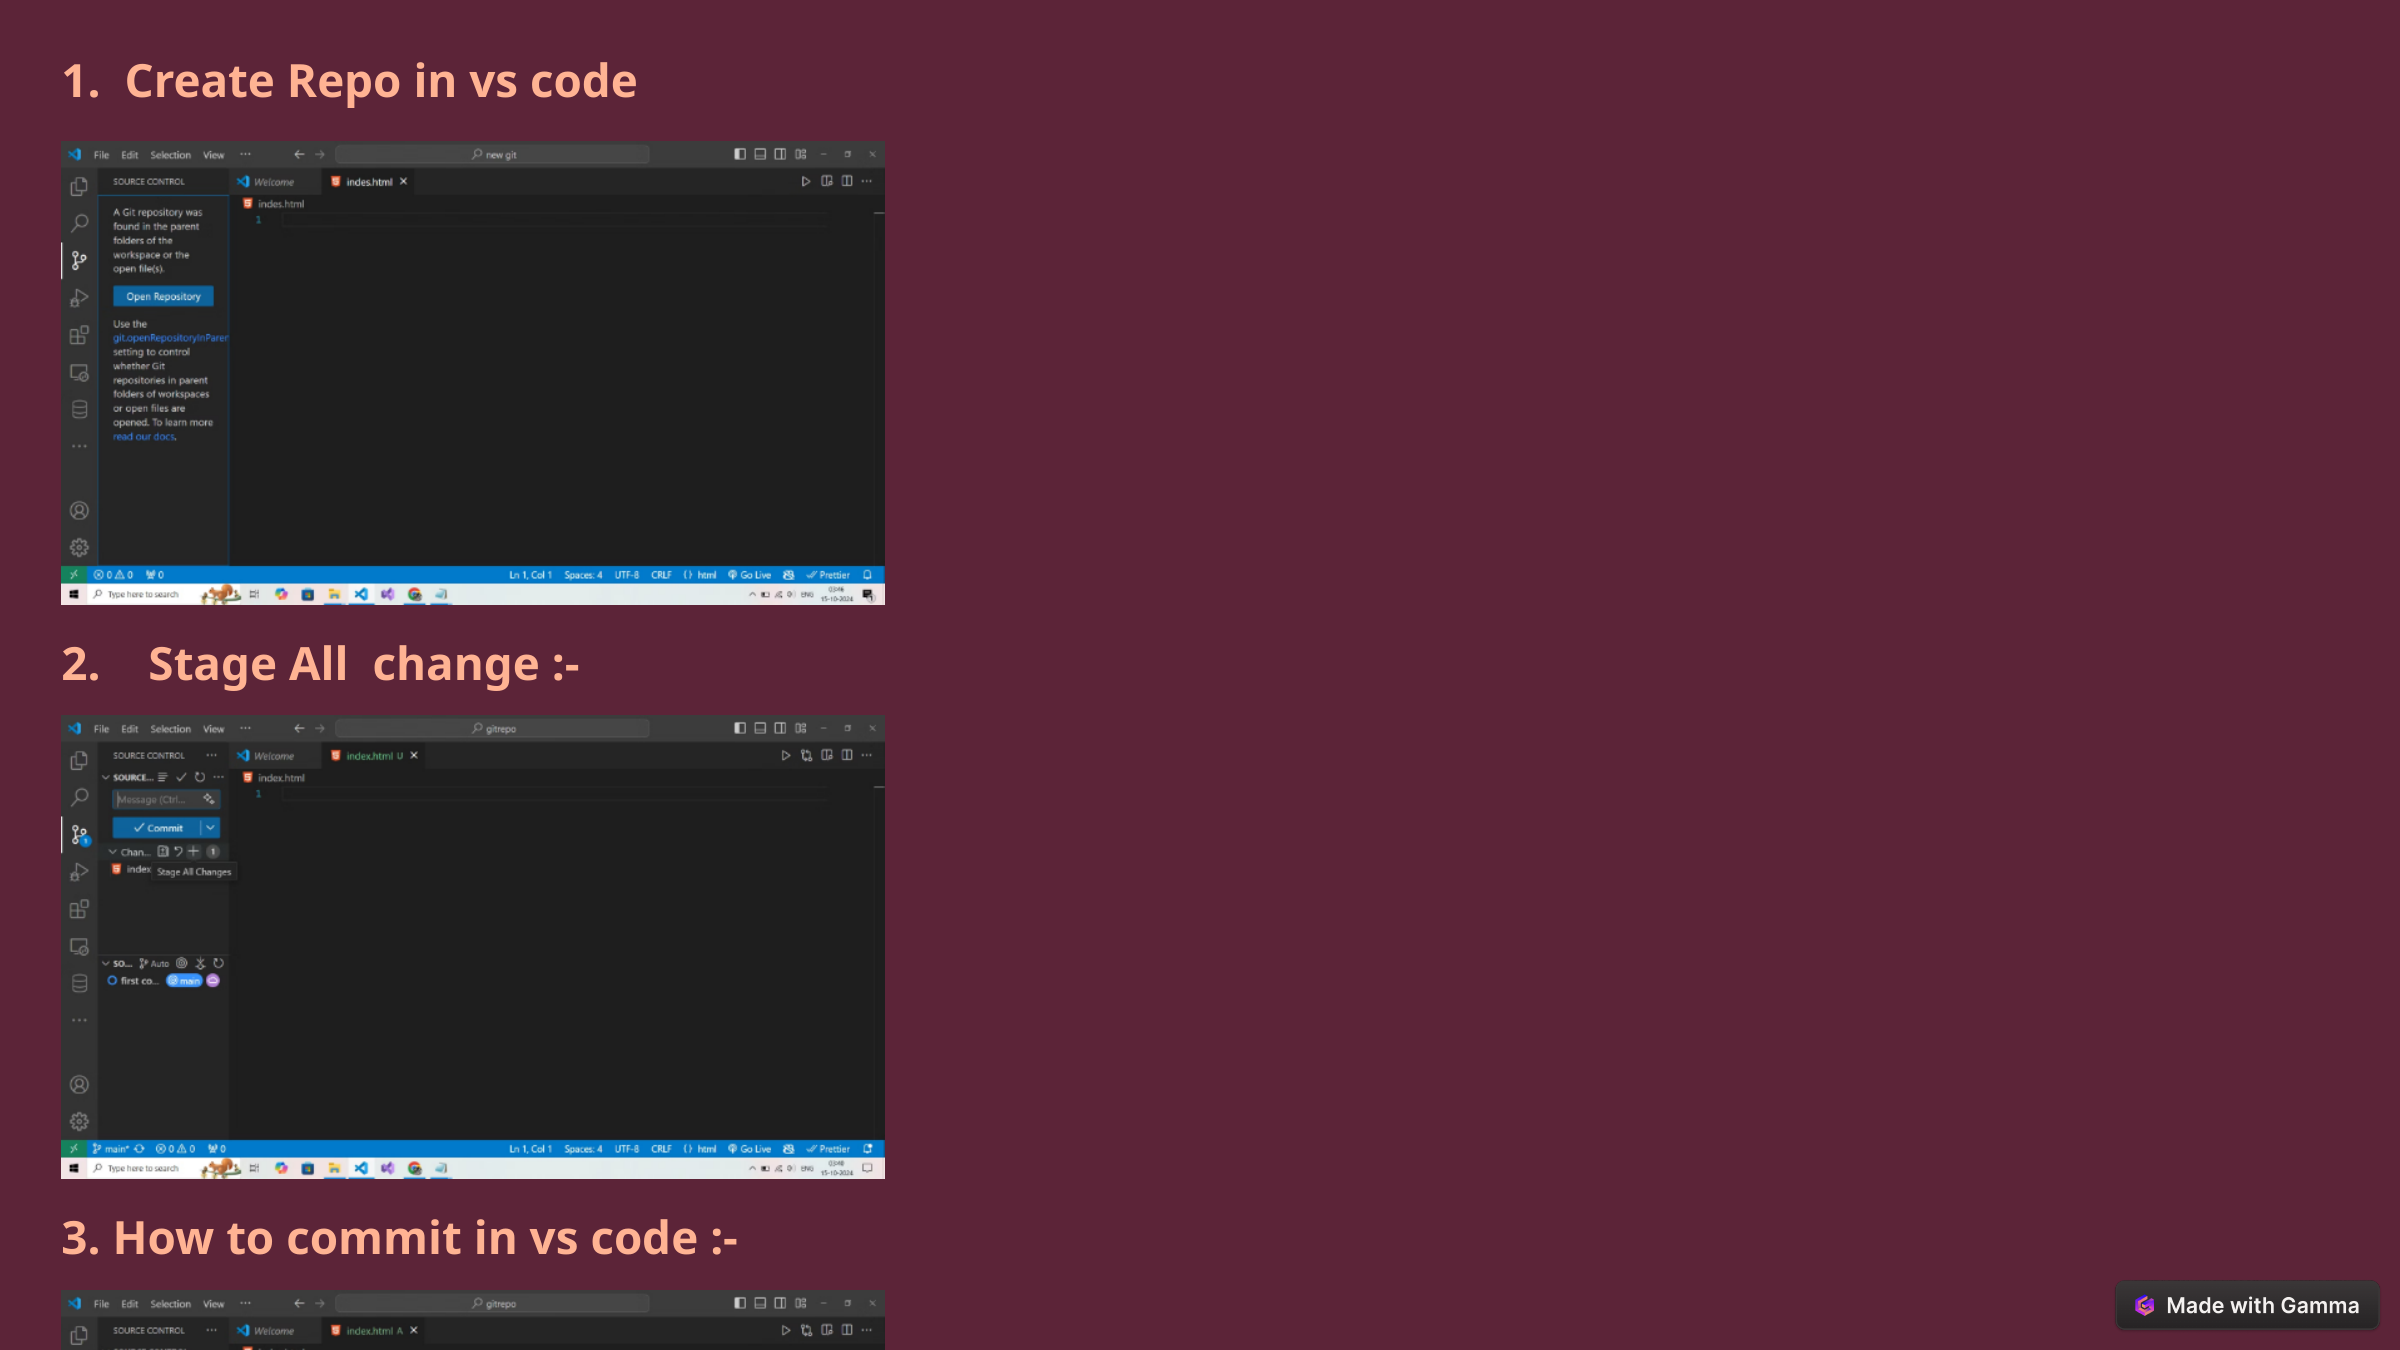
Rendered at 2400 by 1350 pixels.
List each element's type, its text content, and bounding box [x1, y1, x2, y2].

text_box 1. Create Repo in vs code [61, 48, 627, 107]
text_box 2. Stage All change :- [61, 631, 557, 690]
picture [61, 141, 885, 605]
text_box 3. How to commit in vs code :- [61, 1205, 717, 1264]
picture [2106, 1271, 2389, 1339]
picture [61, 715, 885, 1179]
picture [61, 1290, 885, 1350]
